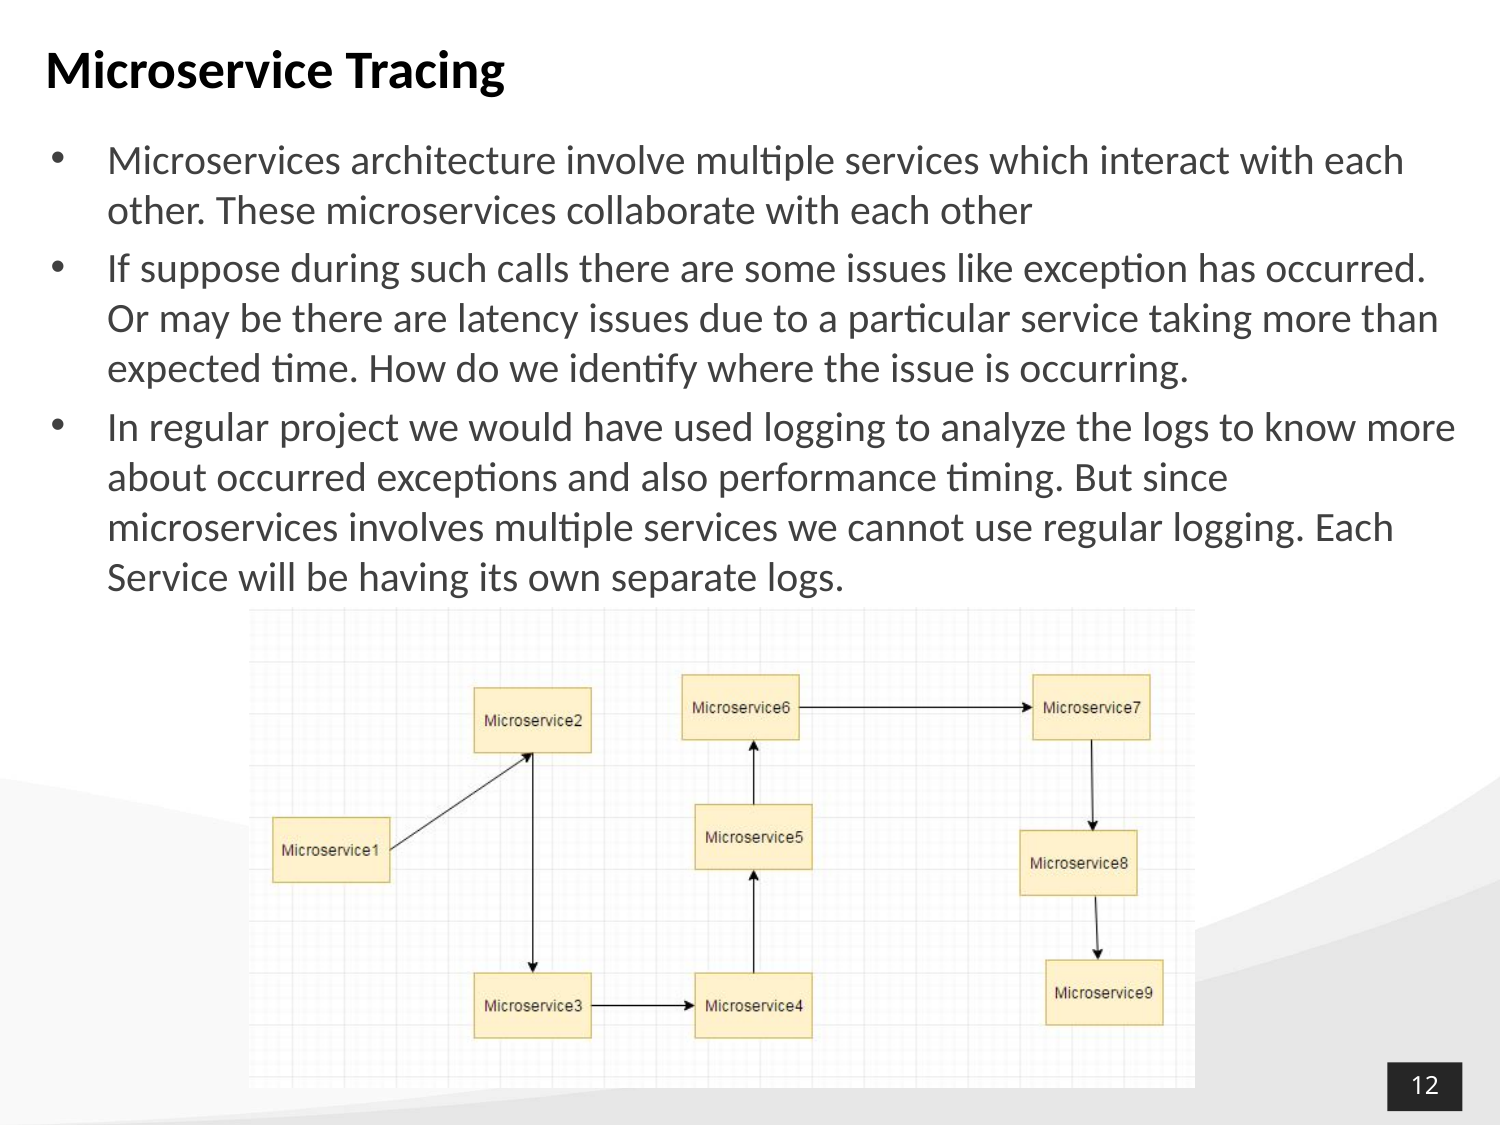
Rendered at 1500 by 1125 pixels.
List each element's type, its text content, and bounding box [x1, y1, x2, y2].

text_box Microservices architecture involve multiple services which interact with each other. These microservices collaborate with each other If suppose during such calls there are some issues like exception has occurred. Or may be there are latency issues due to a particular service taking more than expected time. How do we identify where the issue is occurring. In regular project we would have used logging to analyze the logs to know more about occurred exceptions and also performance timing. But since microservices involves multiple services we cannot use regular logging. Each Service will be having its own separate logs. [35, 125, 1478, 1000]
title Microservice Tracing [30, 21, 1478, 113]
picture [0, 0, 1500, 1125]
